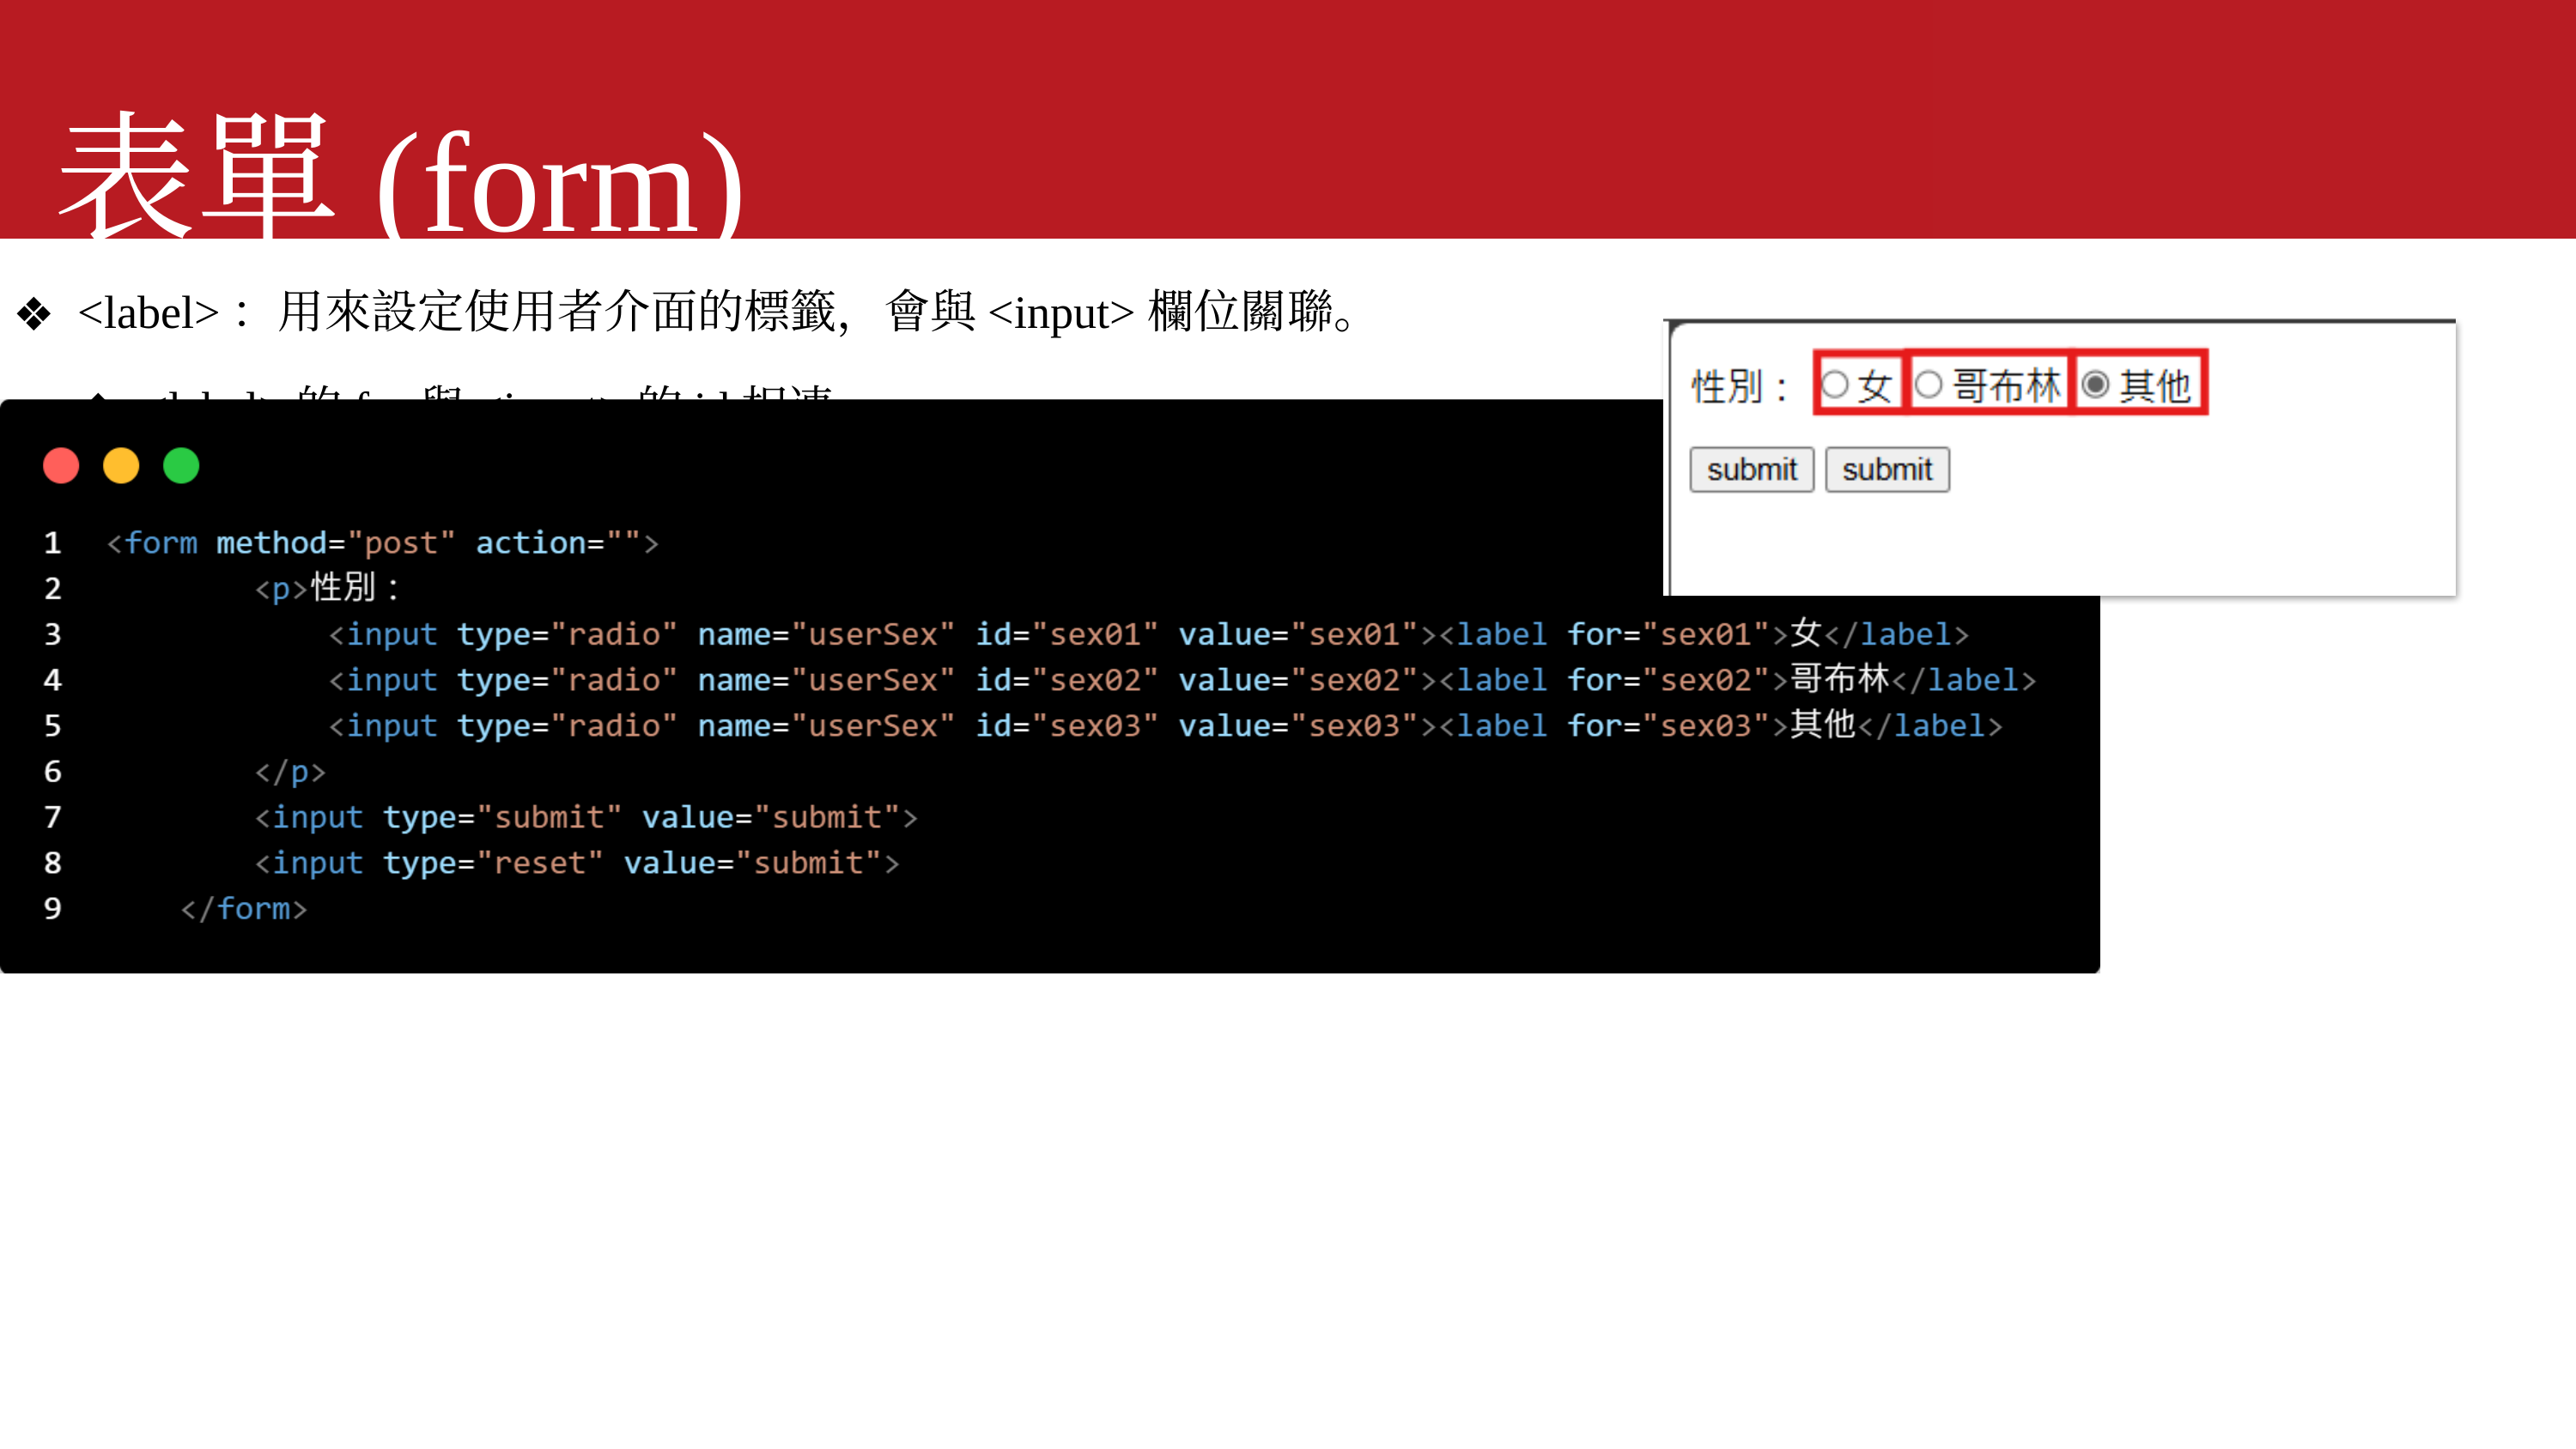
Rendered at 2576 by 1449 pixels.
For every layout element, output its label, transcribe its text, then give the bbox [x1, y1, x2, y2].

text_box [0, 0, 2576, 239]
picture [0, 318, 2456, 973]
text_box <label>：用來設定使用者介面的標籤，會與<input>欄位關聯。 <label>的for與<input>的id相連。 [13, 248, 2520, 433]
